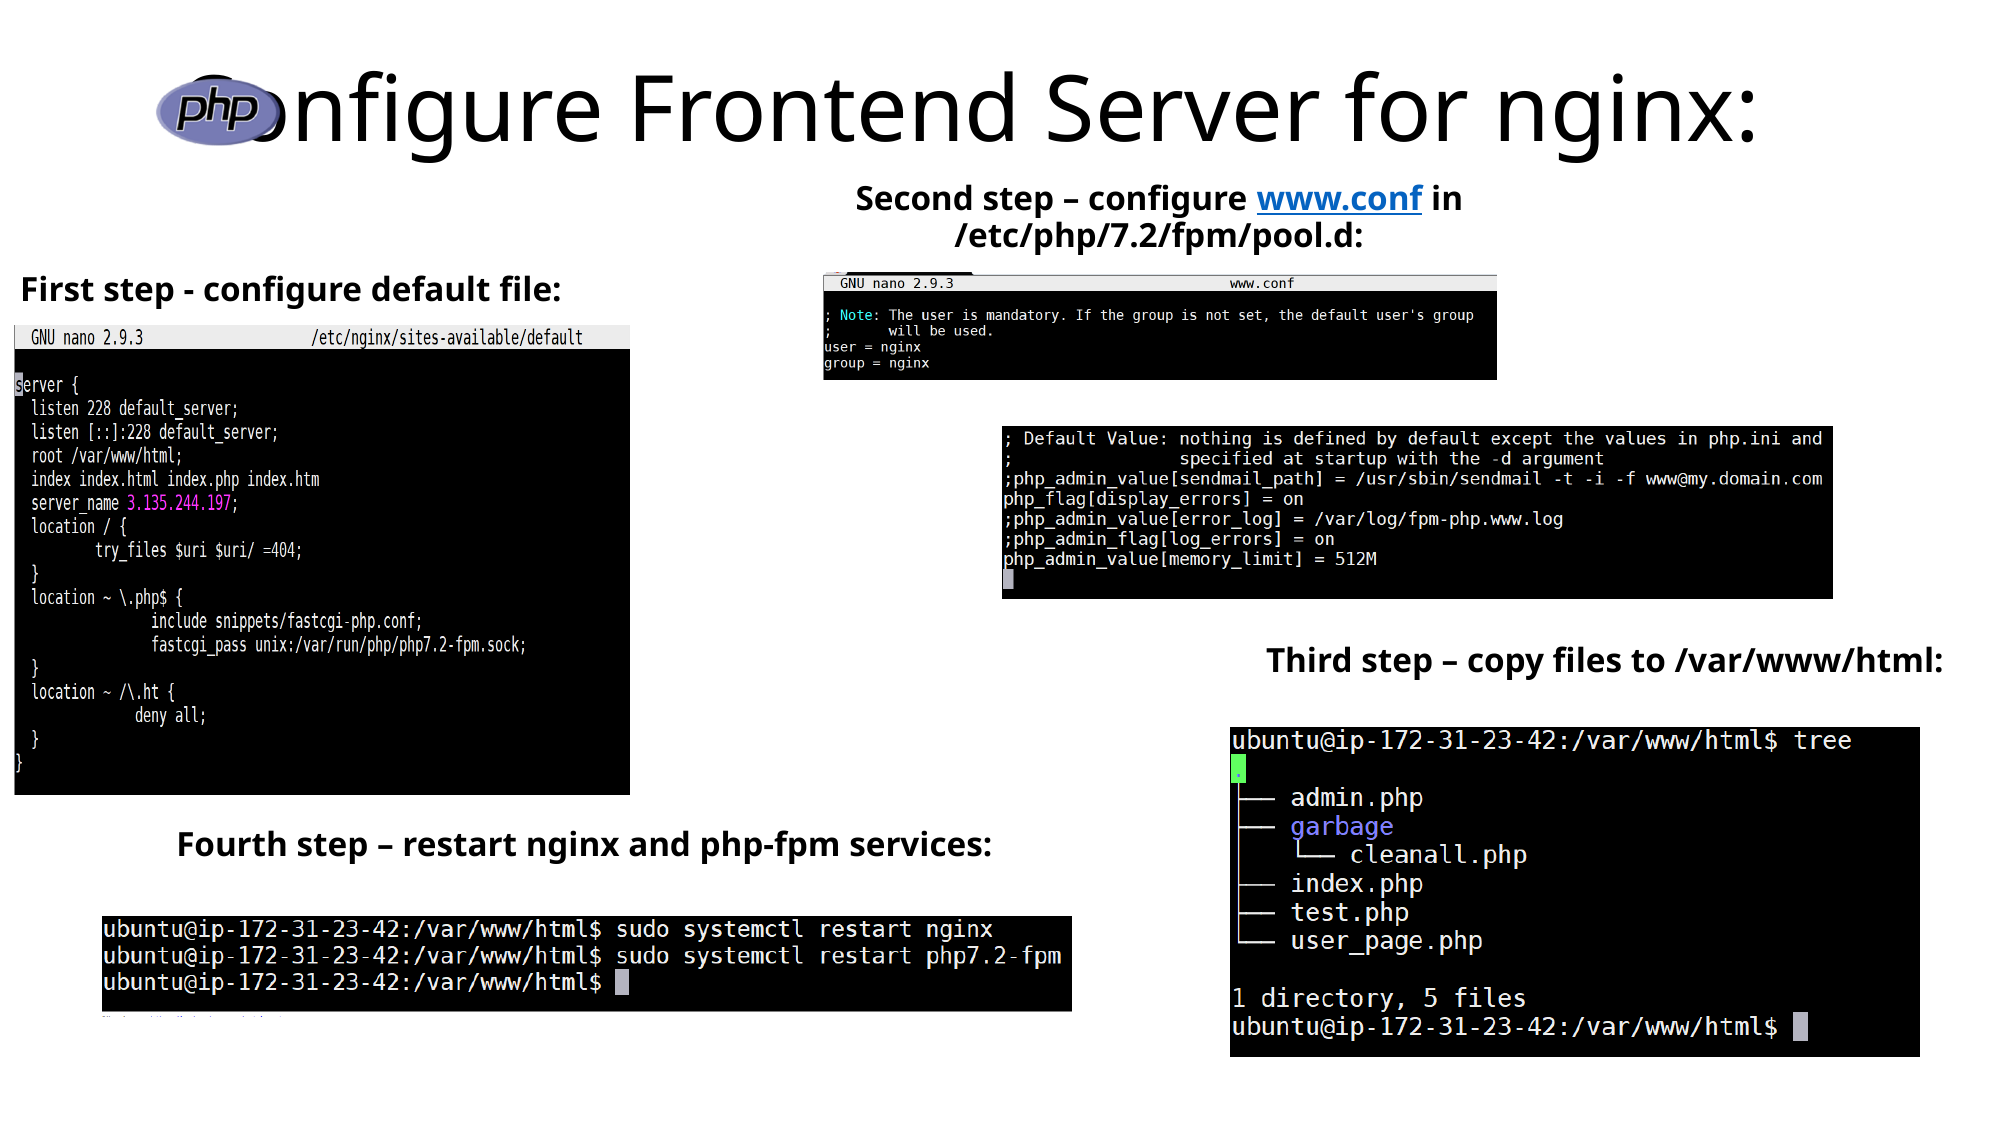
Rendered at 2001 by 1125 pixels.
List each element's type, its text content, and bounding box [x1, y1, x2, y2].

text_box Third step – copy files to /var/www/html: [1159, 624, 2000, 688]
text_box First step - configure default file: [0, 252, 653, 316]
picture [1226, 727, 1920, 1057]
text_box Second step – configure www.conf in /etc/php/7.2/fpm/pool.d: [713, 198, 1606, 262]
picture [138, 33, 294, 189]
picture [13, 325, 630, 795]
title Configure Frontend Server for nginx: [107, 3, 1833, 221]
picture [98, 916, 1072, 1017]
picture [822, 272, 1497, 380]
text_box Fourth step – restart nginx and php-fpm services: [138, 808, 1031, 872]
picture [1002, 426, 1833, 599]
